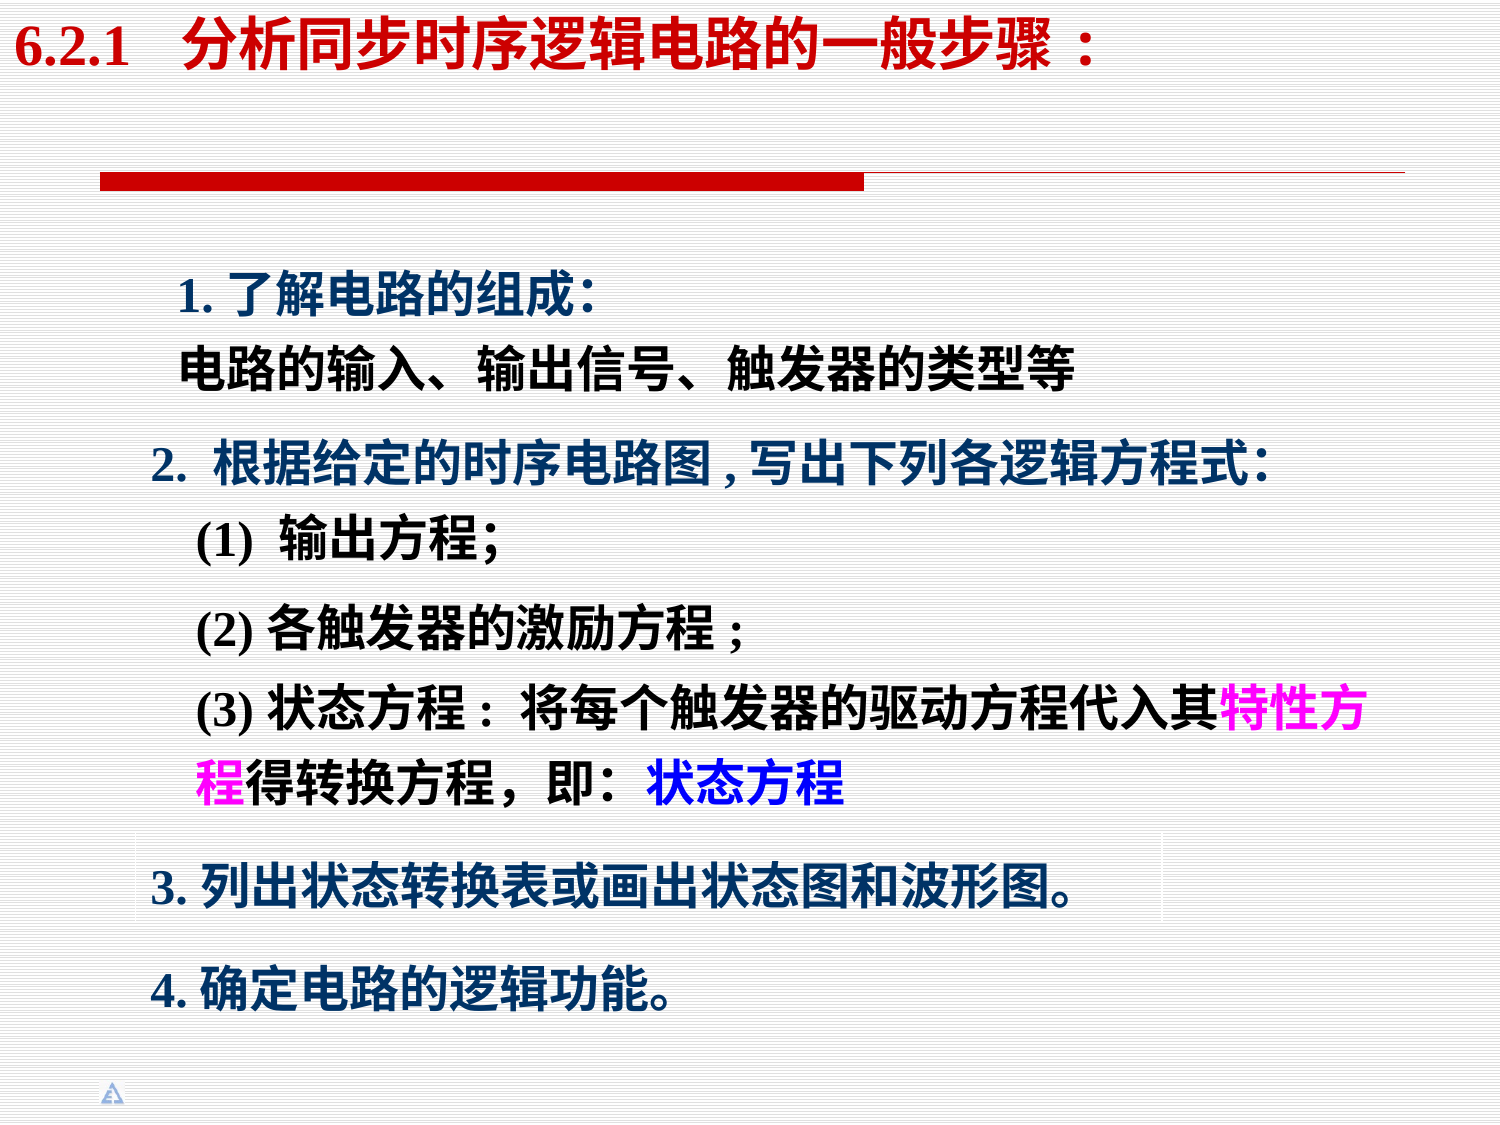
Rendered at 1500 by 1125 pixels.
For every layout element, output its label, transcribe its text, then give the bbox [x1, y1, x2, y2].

text_box 6.2.1 分析同步时序逻辑电路的一般步骤: [0, 0, 1119, 85]
text_box 4.确定电路的逻辑功能。 [135, 934, 1189, 1025]
text_box 3.列出状态转换表或画出状态图和波形图。 [135, 831, 1163, 922]
text_box (2)各触发器的激励方程; [180, 573, 996, 654]
text_box (3)状态方程: 将每个触发器的驱动方程代入其特性方程得转换方程，即：状态方程 [180, 654, 1412, 820]
text_box 1.了解电路的组成： 电路的输入、输出信号、触发器的类型等 [161, 240, 1103, 406]
picture [99, 1080, 125, 1105]
text_box 2. 根据给定的时序电路图,写出下列各逻辑方程式： [135, 408, 1412, 499]
text_box (1) 输出方程； [180, 484, 973, 573]
